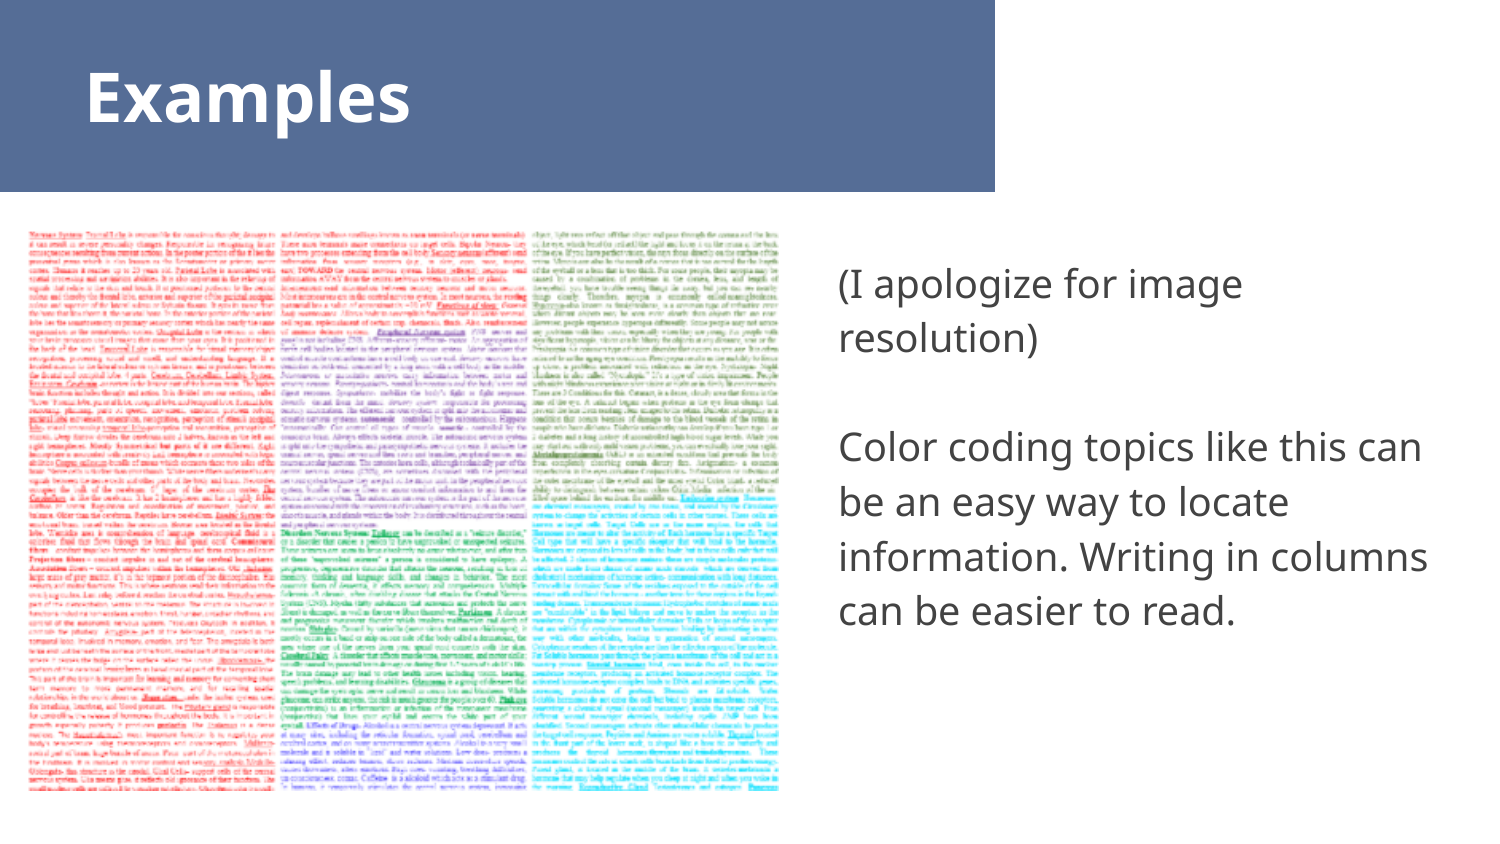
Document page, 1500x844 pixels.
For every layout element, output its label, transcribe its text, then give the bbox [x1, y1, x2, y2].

title Examples [69, 39, 824, 211]
picture [24, 216, 779, 791]
text_box [0, 0, 995, 192]
text_box (I apologize for image resolution) Color coding topics like this can be an easy way to locate information. Writing in columns can be easier to read. [823, 236, 1457, 771]
